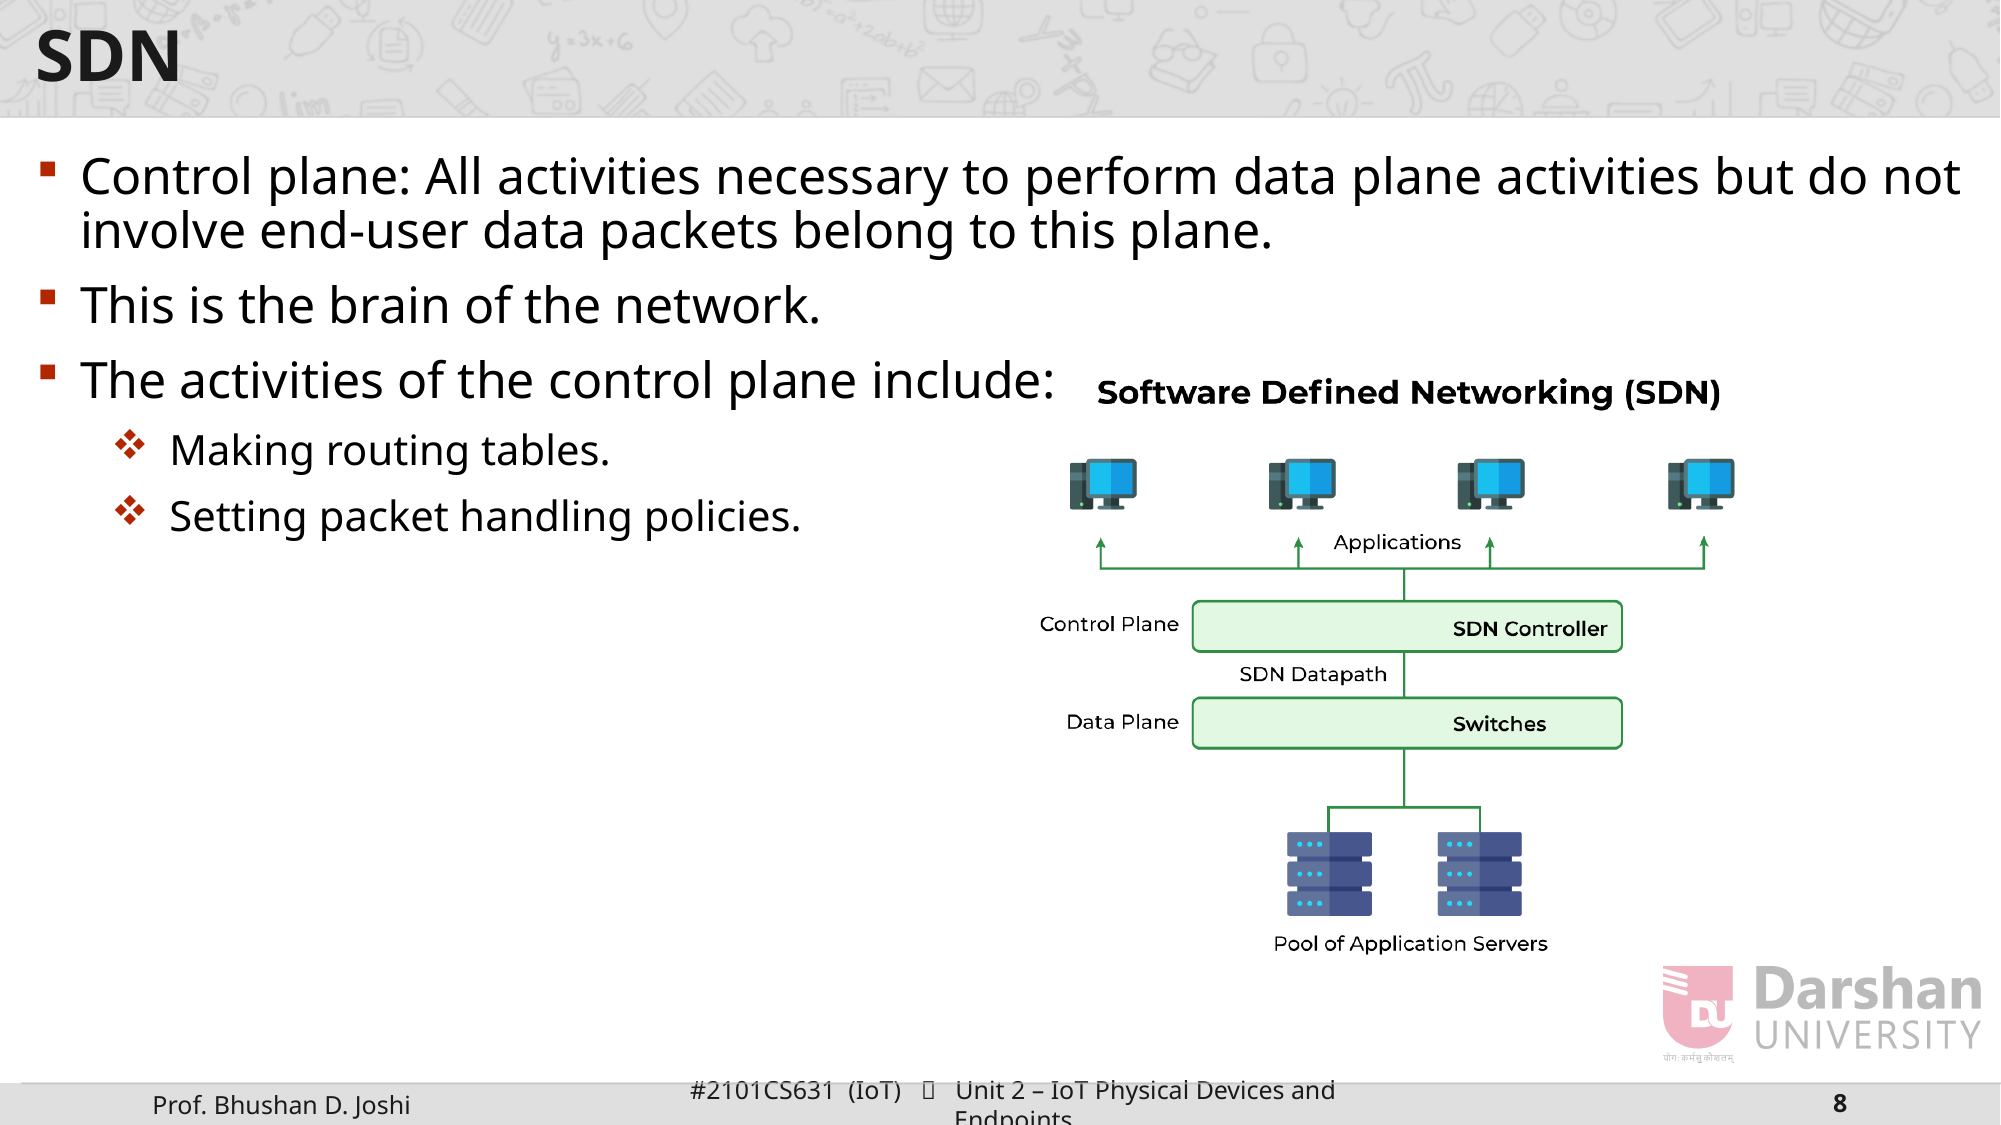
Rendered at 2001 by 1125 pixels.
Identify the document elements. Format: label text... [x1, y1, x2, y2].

list Control plane: All activities necessary to perform data plane activities but do not involve end-user data packets belong to this plane. This is the brain of the network. The activities of the control plane include: Making routing tables. Setting packet handling policies. [21, 143, 1979, 1061]
picture [999, 362, 1821, 974]
title SDN [0, 0, 2000, 117]
